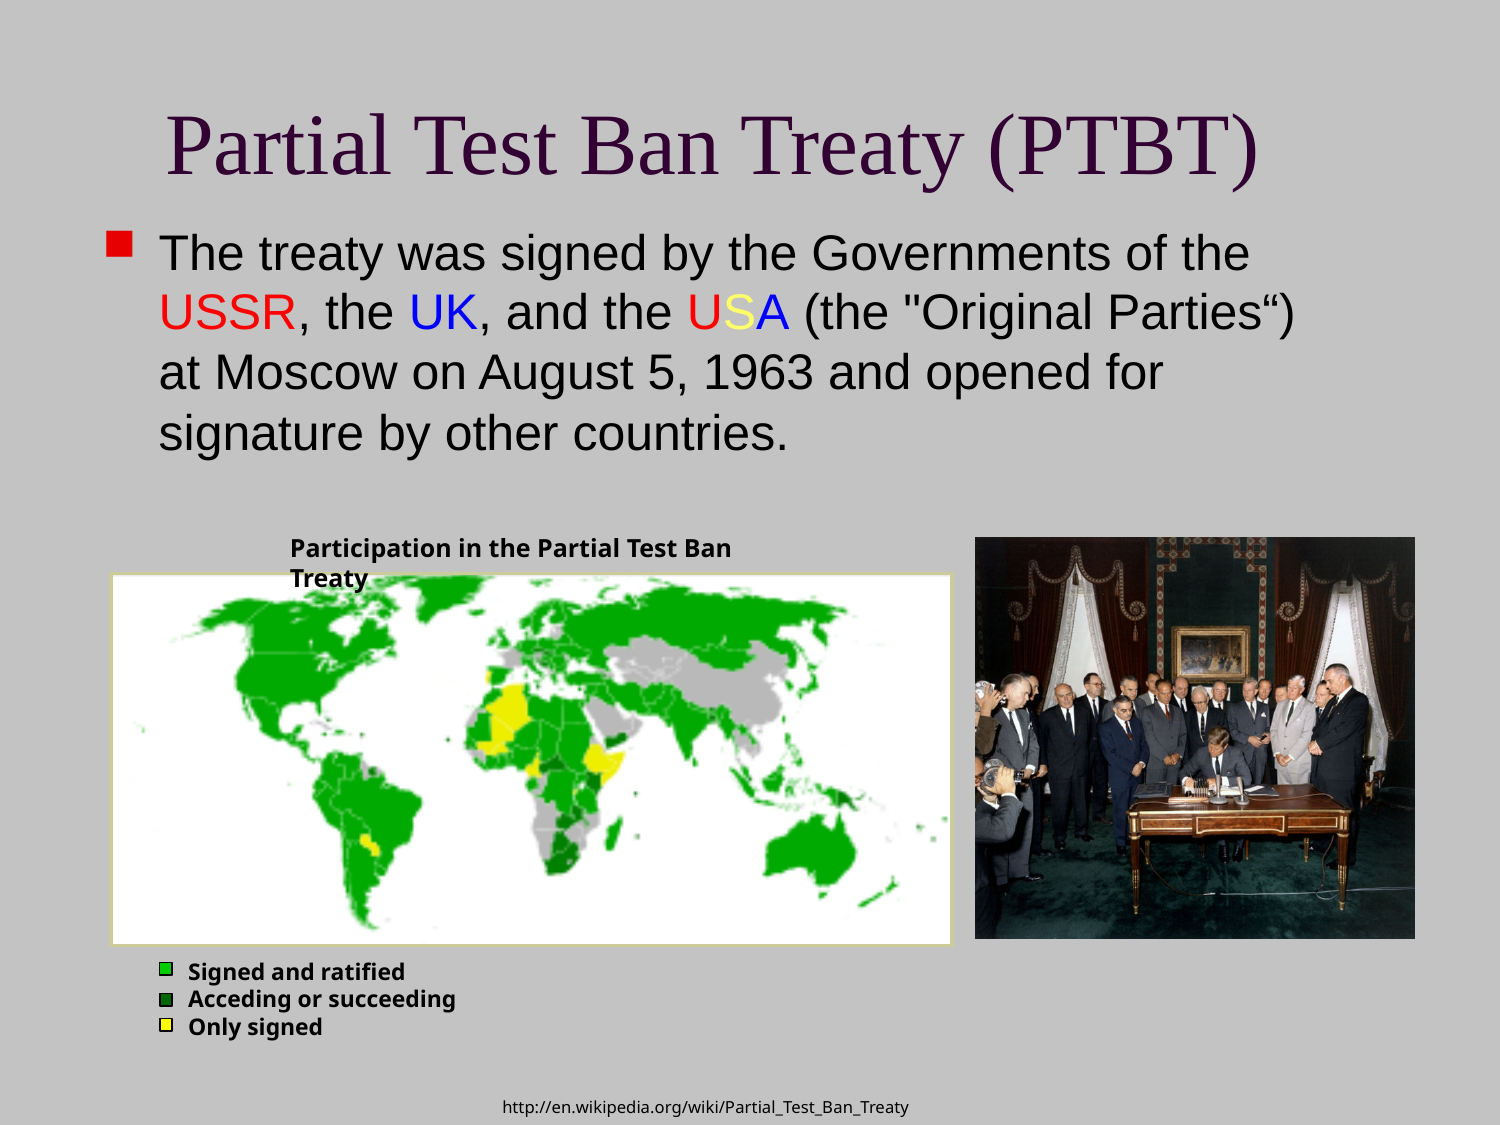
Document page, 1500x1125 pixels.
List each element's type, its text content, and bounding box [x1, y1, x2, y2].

text_box Participation in the Partial Test Ban Treaty [274, 524, 800, 573]
text_box http://en.wikipedia.org/wiki/Partial_Test_Ban_Treaty [487, 1089, 938, 1125]
text_box Signed and ratified Acceding or succeeding Only signed [137, 952, 888, 1048]
picture [974, 537, 1415, 939]
text_box [159, 1018, 173, 1031]
list The treaty was signed by the Governments of the USSR, the UK, and the USA (the "Original Parties“) at Moscow on August 5, 1963 and opened for signature by other countries. [87, 212, 1363, 956]
title Partial Test Ban Treaty (PTBT) [149, 45, 1426, 234]
text_box [159, 962, 172, 975]
text_box [159, 993, 173, 1006]
picture [112, 574, 951, 944]
